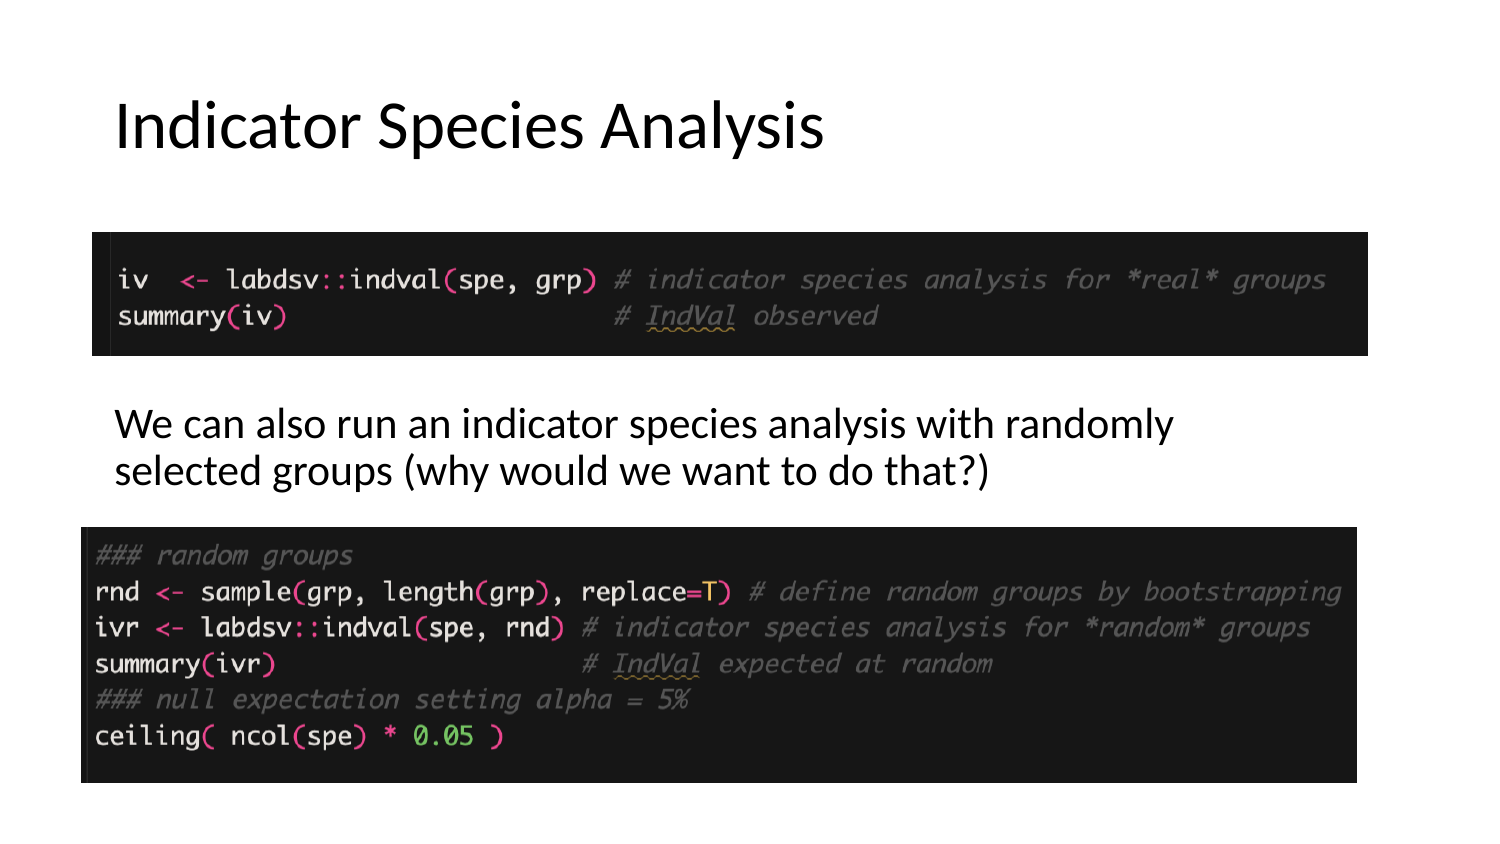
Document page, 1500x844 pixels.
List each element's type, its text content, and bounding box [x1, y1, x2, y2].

title Indicator Species Analysis [103, 44, 1397, 208]
picture [80, 527, 1357, 783]
list We can also run an indicator species analysis with randomly selected groups (why would we want to do that?) [103, 395, 1234, 526]
picture [92, 231, 1369, 357]
